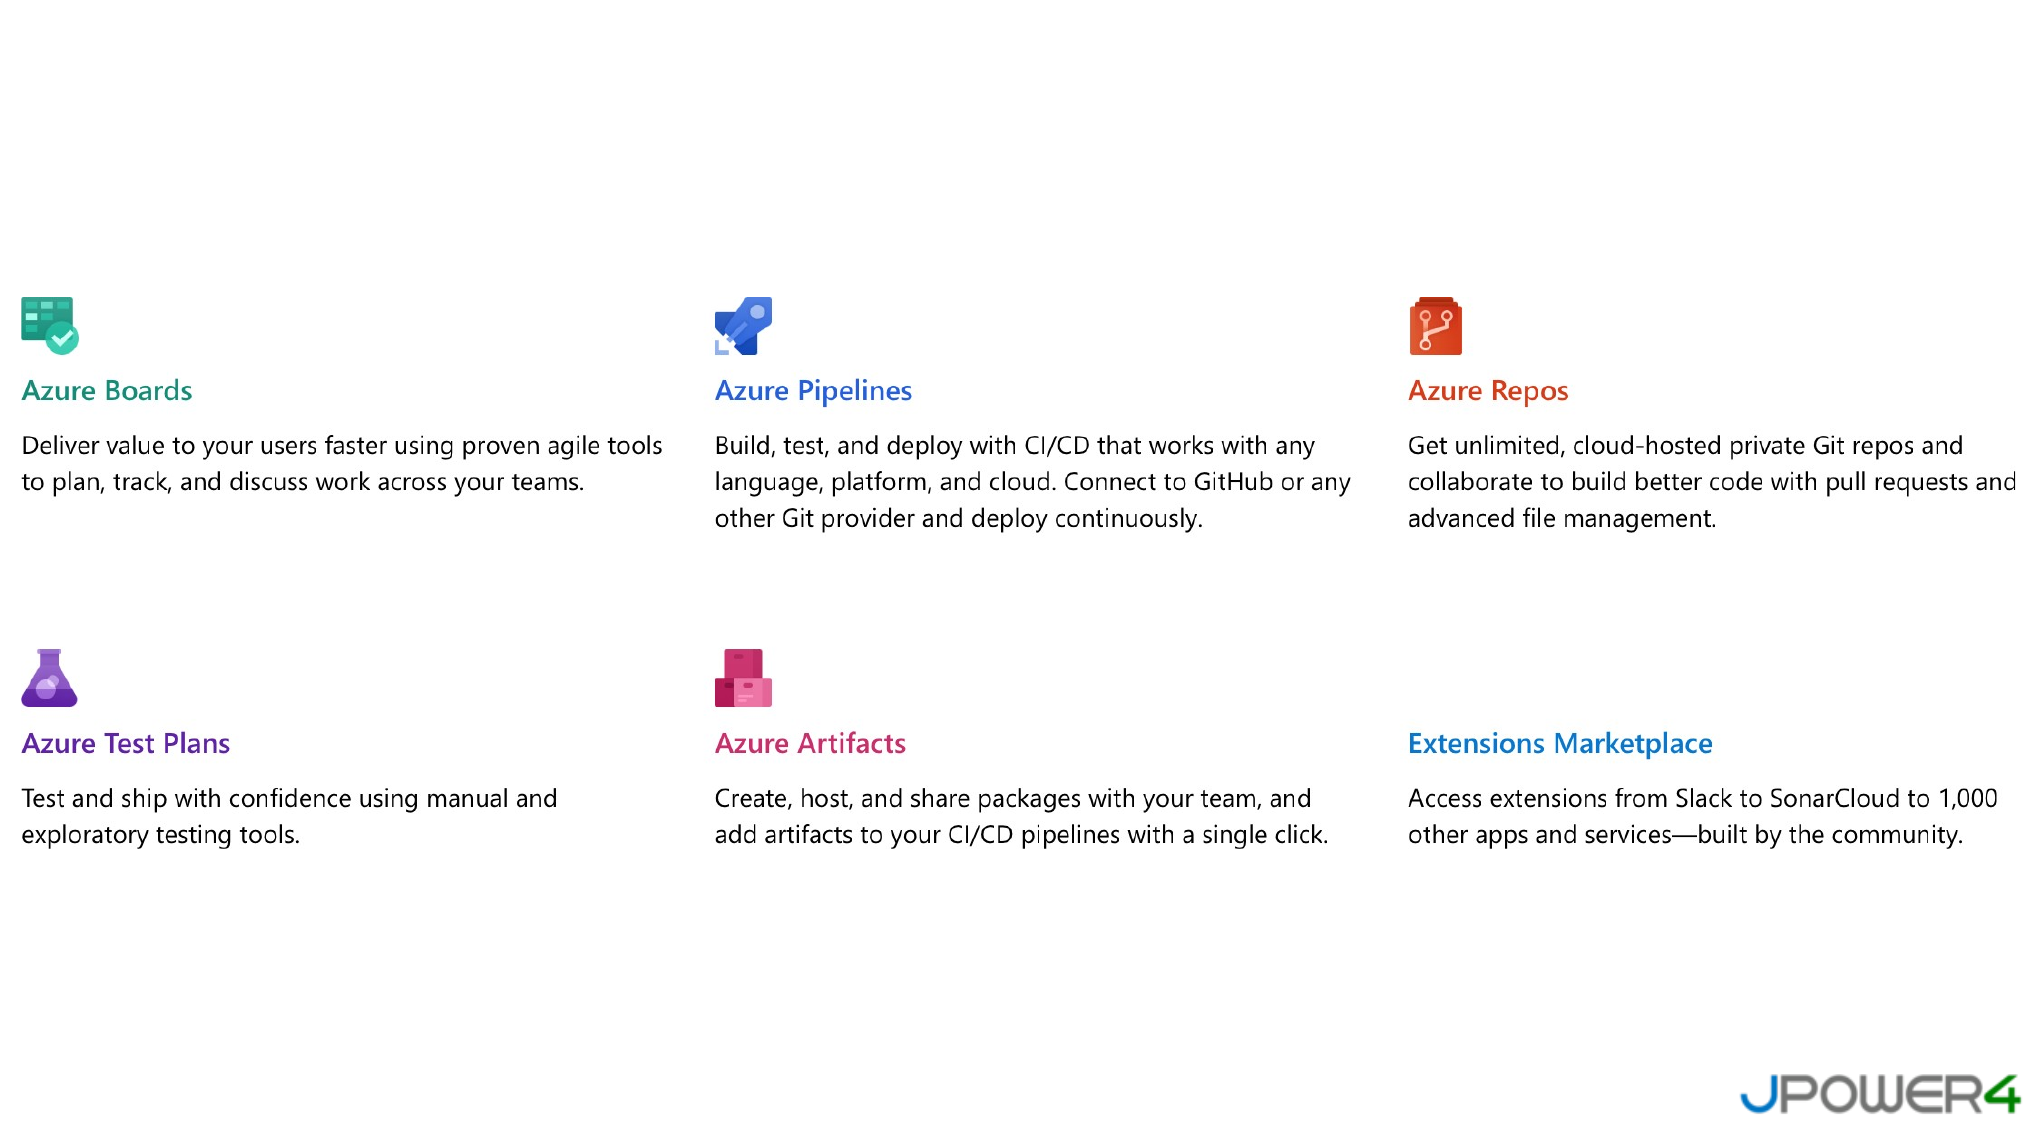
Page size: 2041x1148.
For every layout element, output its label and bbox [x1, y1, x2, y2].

text_box [21, 297, 2016, 849]
picture [1735, 1073, 2026, 1119]
